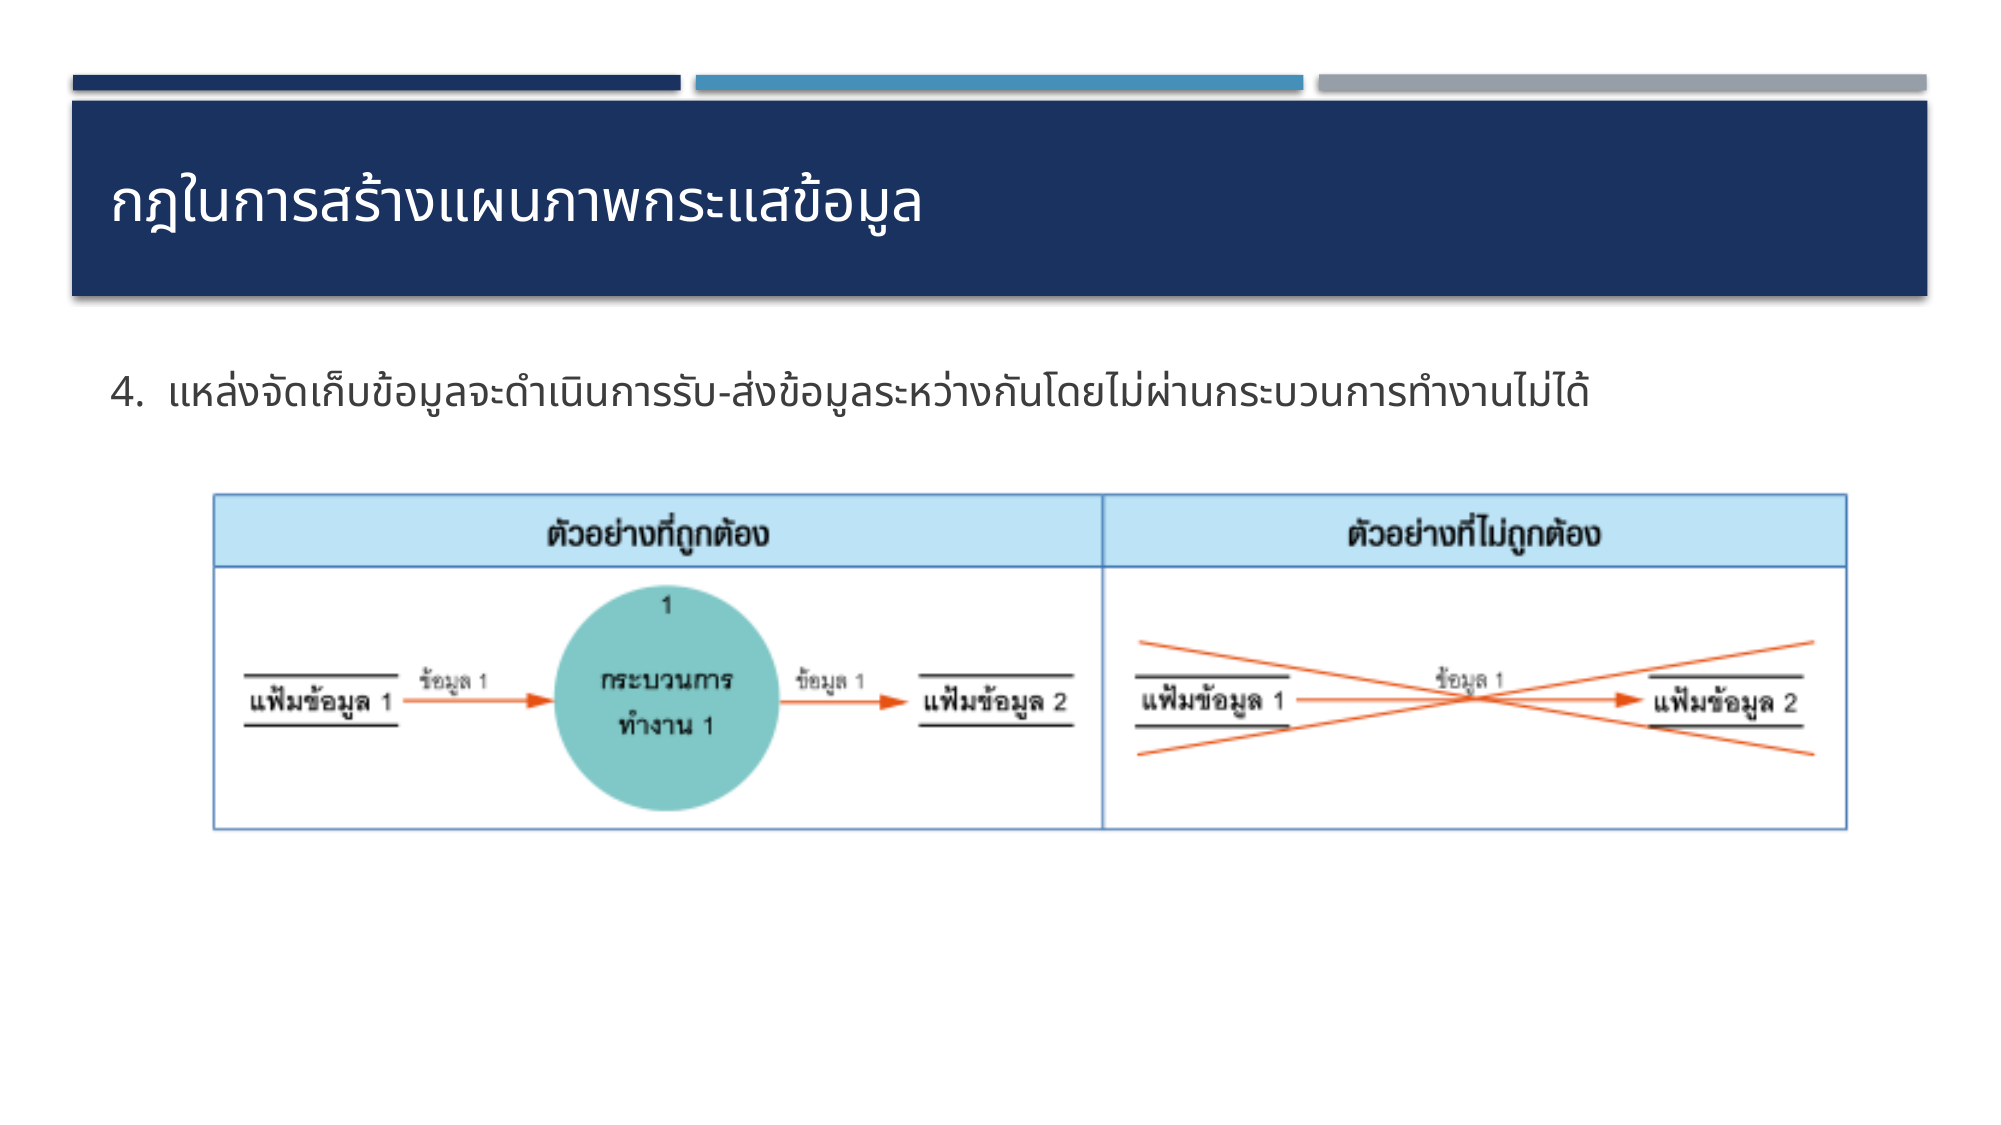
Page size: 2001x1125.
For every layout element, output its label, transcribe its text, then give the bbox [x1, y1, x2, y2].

picture [197, 479, 1864, 846]
title กฎในการสร้างแผนภาพกระแสข้อมูล [95, 115, 1905, 282]
list 4. แหล่งจัดเก็บข้อมูลจะดำเนินการรับ-ส่งข้อมูลระหว่างกันโดยไม่ผ่านกระบวนการทำงานไม่ได้ [95, 357, 1905, 962]
